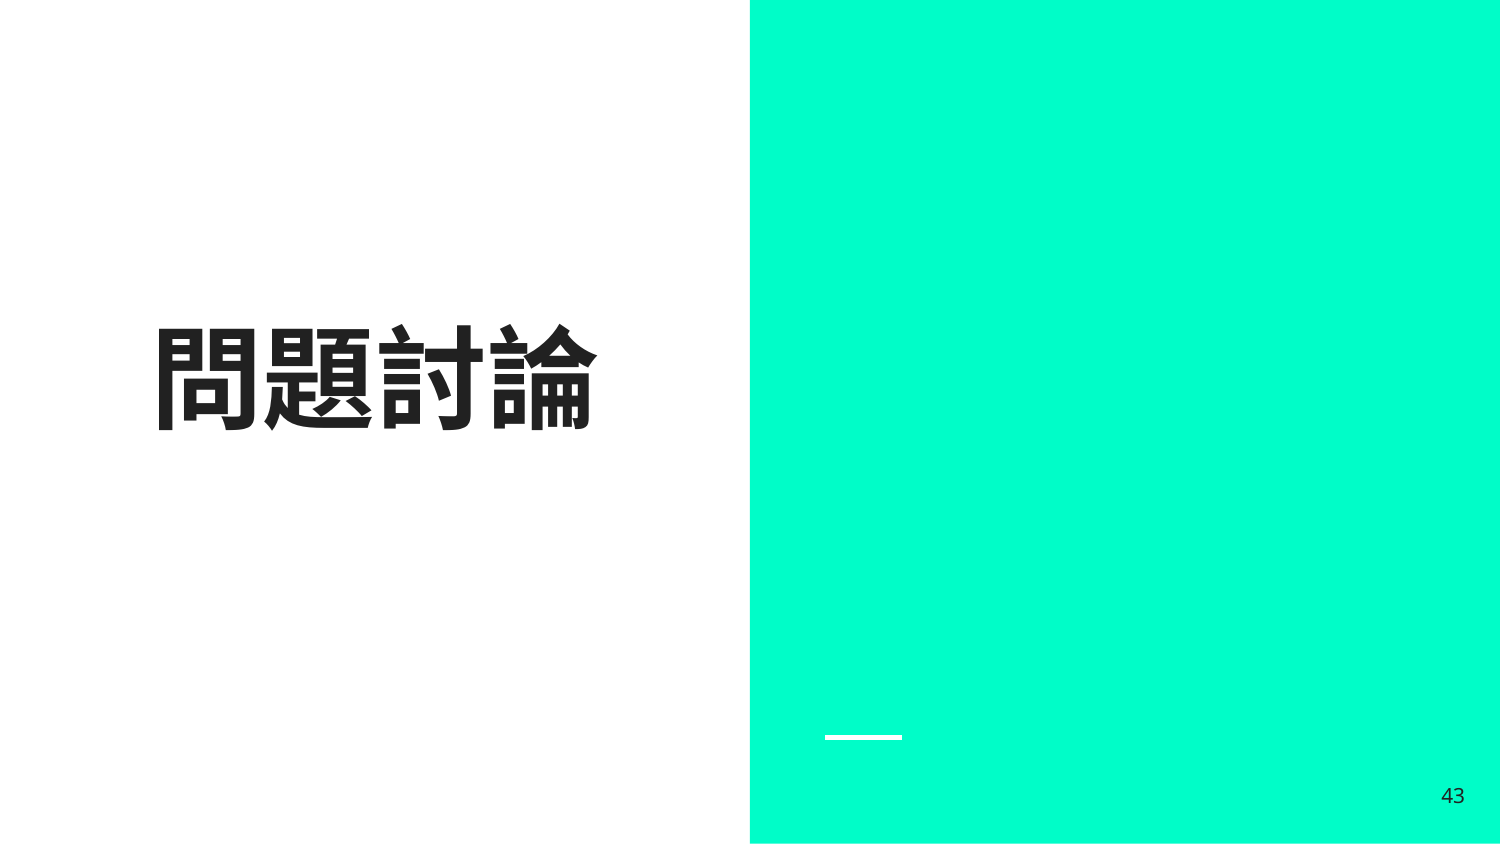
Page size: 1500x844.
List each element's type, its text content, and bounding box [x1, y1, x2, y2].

slide_number 43 [1389, 764, 1480, 830]
title 問題討論 [43, 177, 708, 458]
